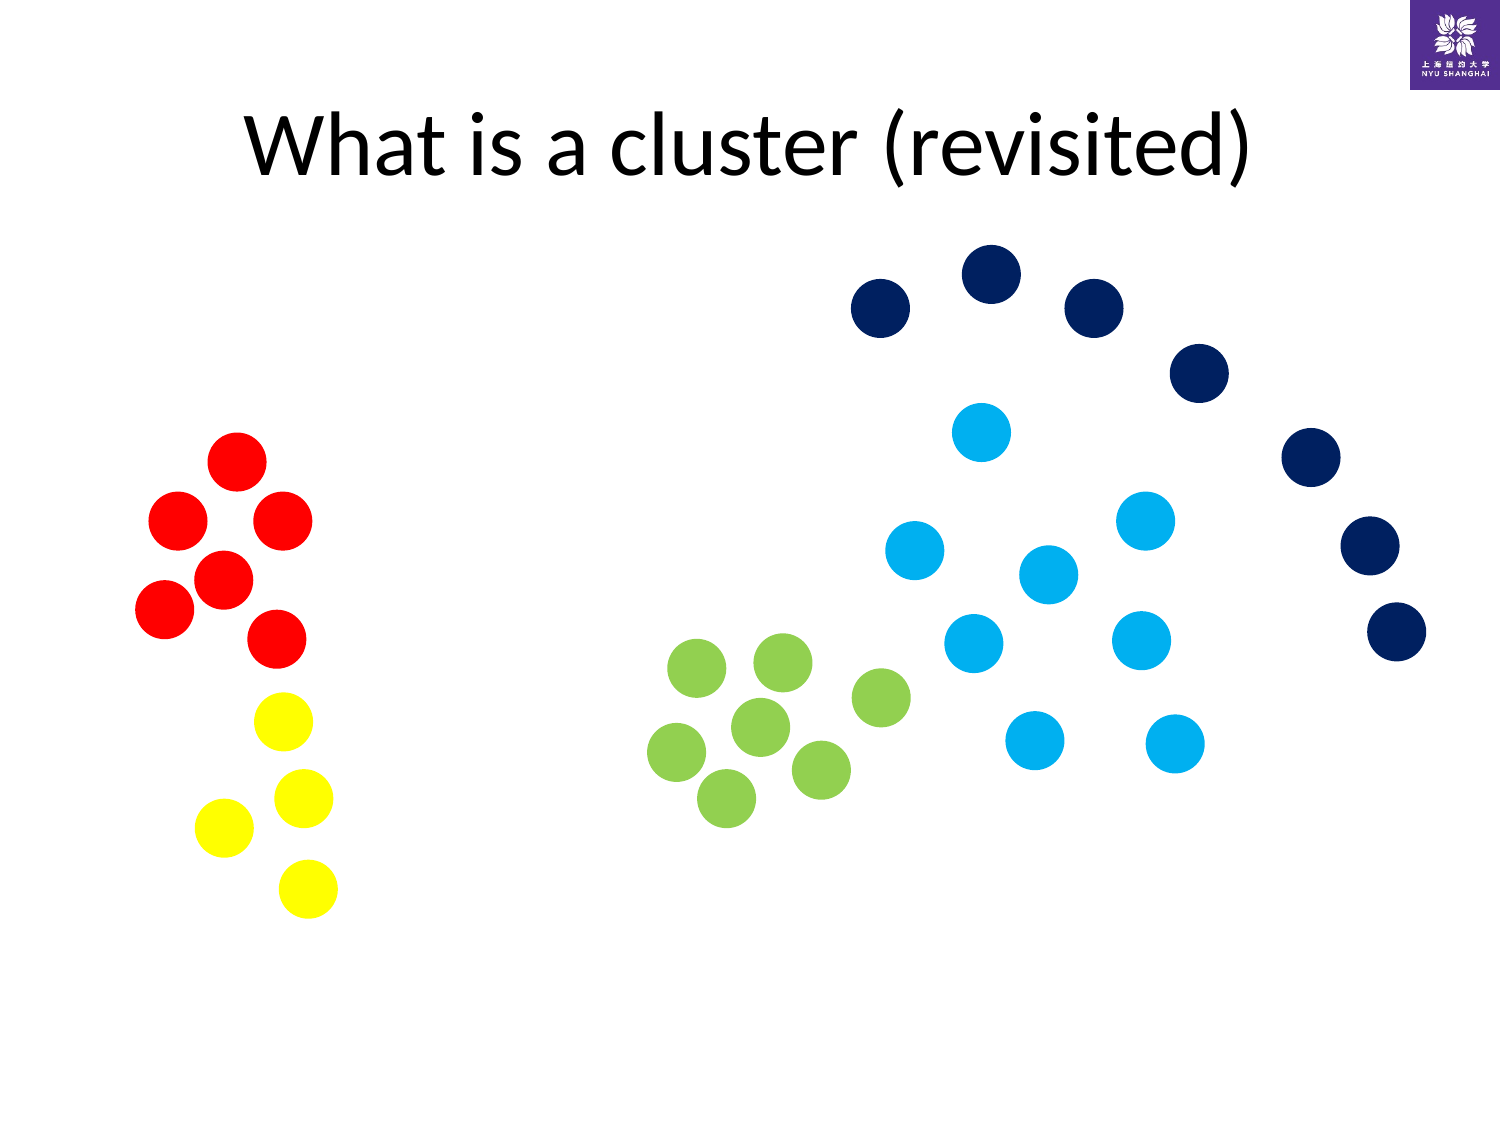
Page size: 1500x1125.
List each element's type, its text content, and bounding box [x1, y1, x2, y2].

text_box [1114, 489, 1178, 553]
text_box [1017, 543, 1081, 607]
text_box [1167, 341, 1231, 406]
text_box [729, 695, 793, 760]
text_box [1279, 425, 1343, 490]
text_box [849, 666, 913, 730]
text_box [1143, 712, 1207, 776]
text_box [949, 400, 1014, 465]
text_box [644, 720, 709, 785]
text_box [665, 636, 729, 700]
text_box [192, 796, 256, 860]
text_box [789, 738, 854, 802]
text_box [245, 607, 309, 671]
text_box [251, 489, 315, 553]
text_box [1062, 276, 1126, 341]
text_box [751, 631, 815, 695]
text_box [205, 430, 269, 494]
title What is a cluster (revisited) [75, 45, 1425, 233]
text_box [272, 767, 336, 831]
text_box [1109, 609, 1174, 673]
text_box [959, 242, 1023, 307]
picture [1410, 0, 1500, 90]
text_box [942, 611, 1006, 676]
text_box [146, 489, 210, 553]
text_box [694, 767, 759, 831]
text_box [133, 578, 197, 642]
text_box [1365, 600, 1429, 664]
text_box [192, 548, 256, 612]
text_box [1338, 514, 1402, 578]
text_box [1003, 709, 1067, 773]
text_box [251, 690, 316, 754]
text_box [848, 276, 913, 341]
text_box [883, 519, 947, 583]
text_box [276, 857, 340, 921]
